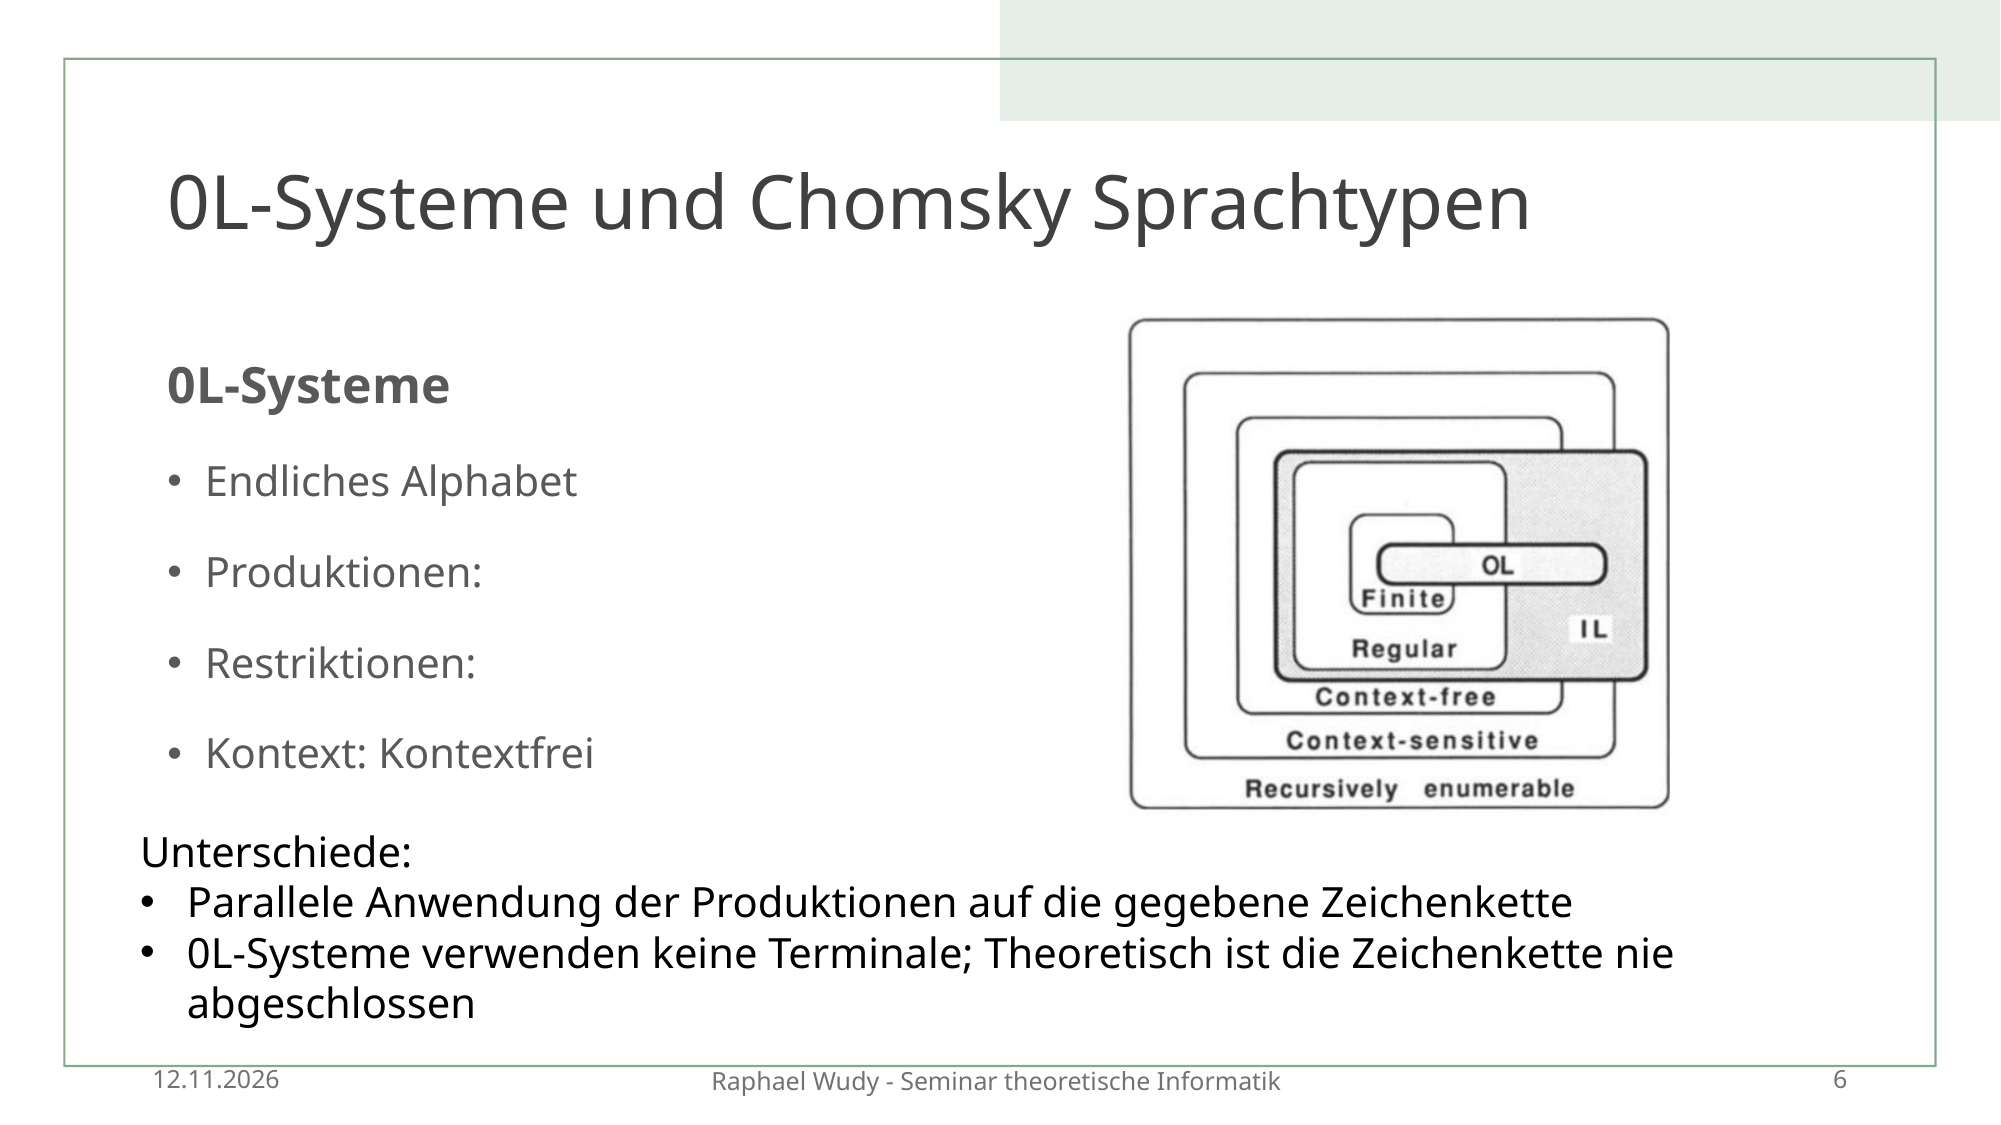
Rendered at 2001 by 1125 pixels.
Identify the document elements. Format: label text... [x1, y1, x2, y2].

text_box Unterschiede: Parallele Anwendung der Produktionen auf die gegebene Zeichenkette 0L-Systeme verwenden keine Terminale; Theoretisch ist die Zeichenkette nie abgeschlossen [125, 818, 1805, 1084]
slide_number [137, 1050, 588, 1111]
title 0L-Systeme und Chomsky Sprachtypen [152, 79, 1878, 331]
picture [1094, 298, 1705, 827]
